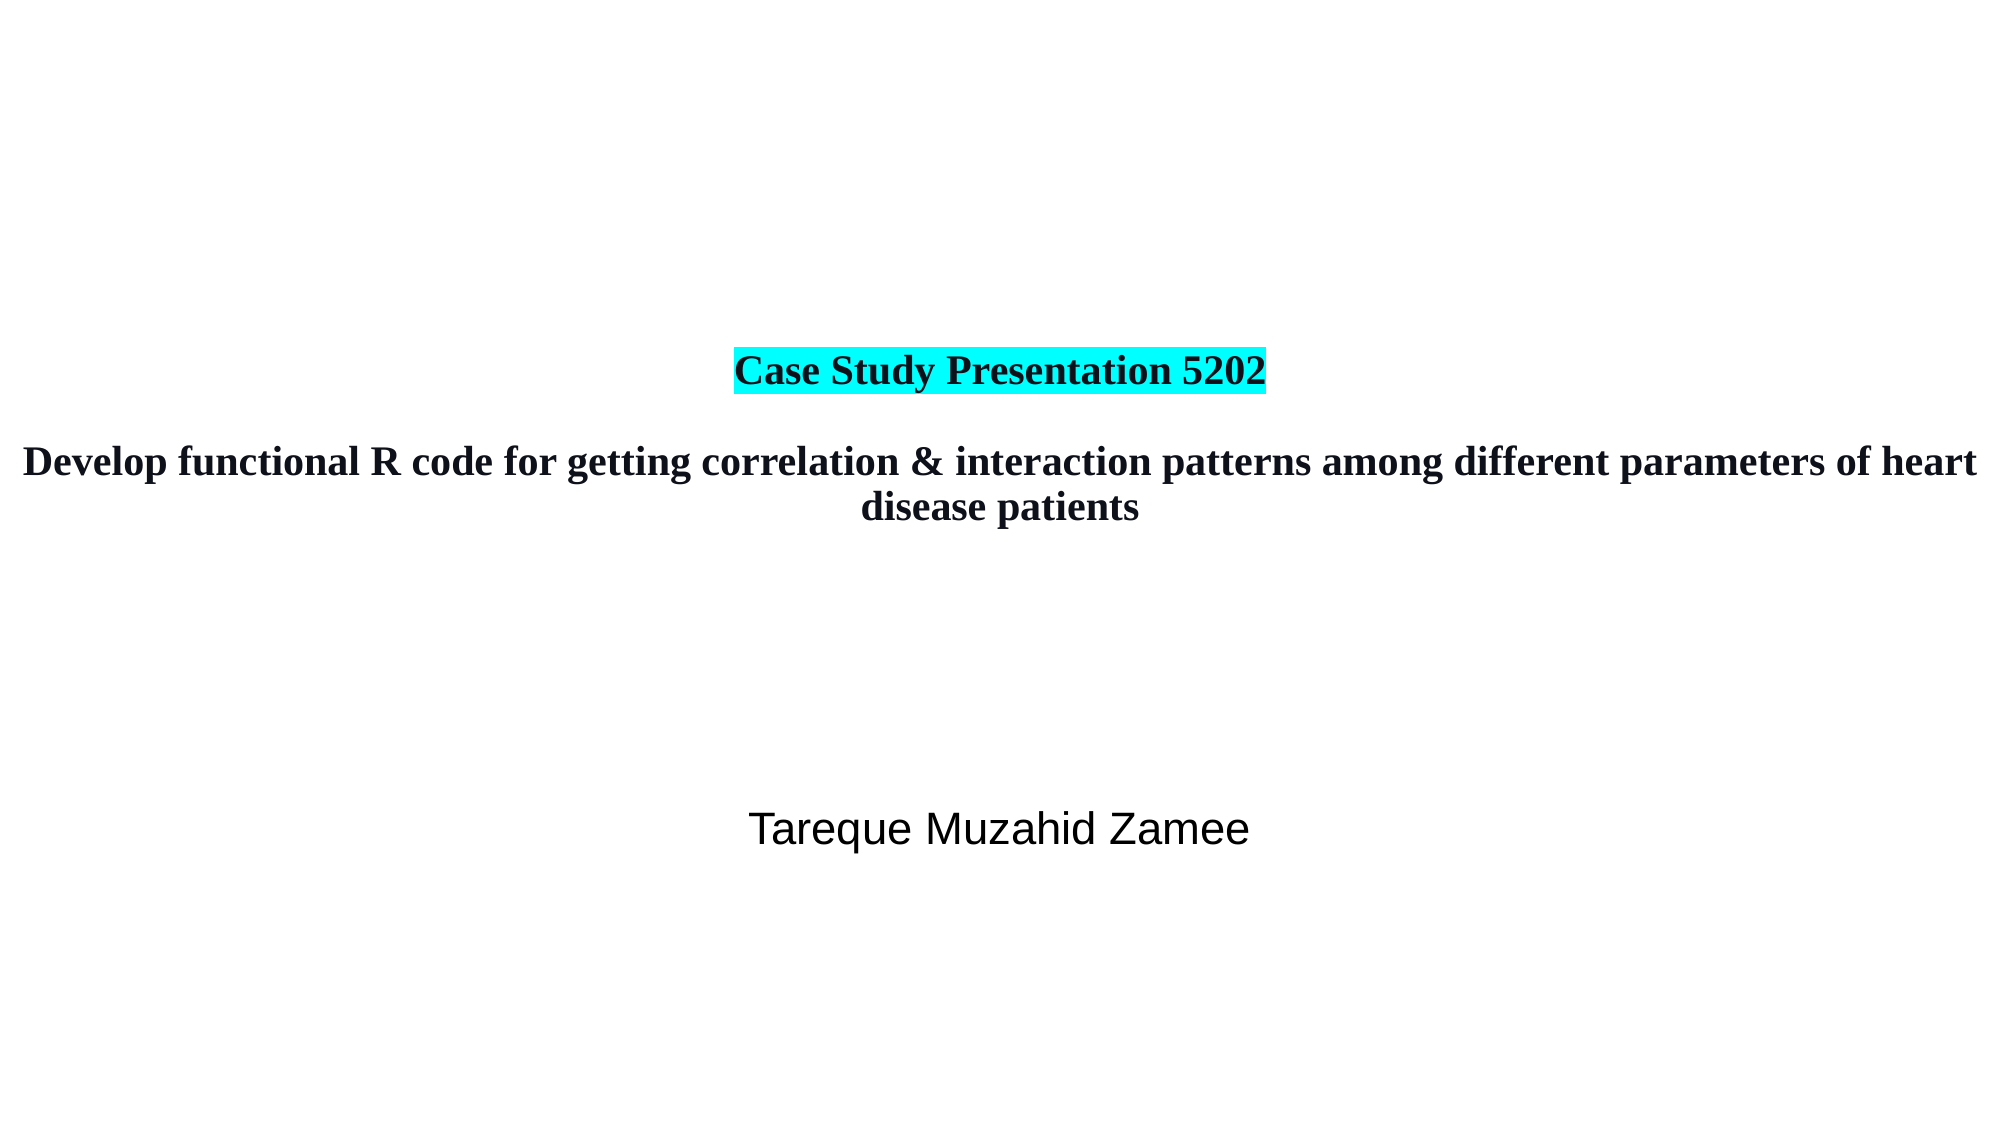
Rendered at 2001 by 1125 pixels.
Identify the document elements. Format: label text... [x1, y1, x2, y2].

title Case Study Presentation 5202 Develop functional R code for getting correlation & interaction patterns among different parameters of heart disease patients [0, 248, 2000, 563]
subtitle Tareque Muzahid Zamee [249, 798, 1750, 863]
